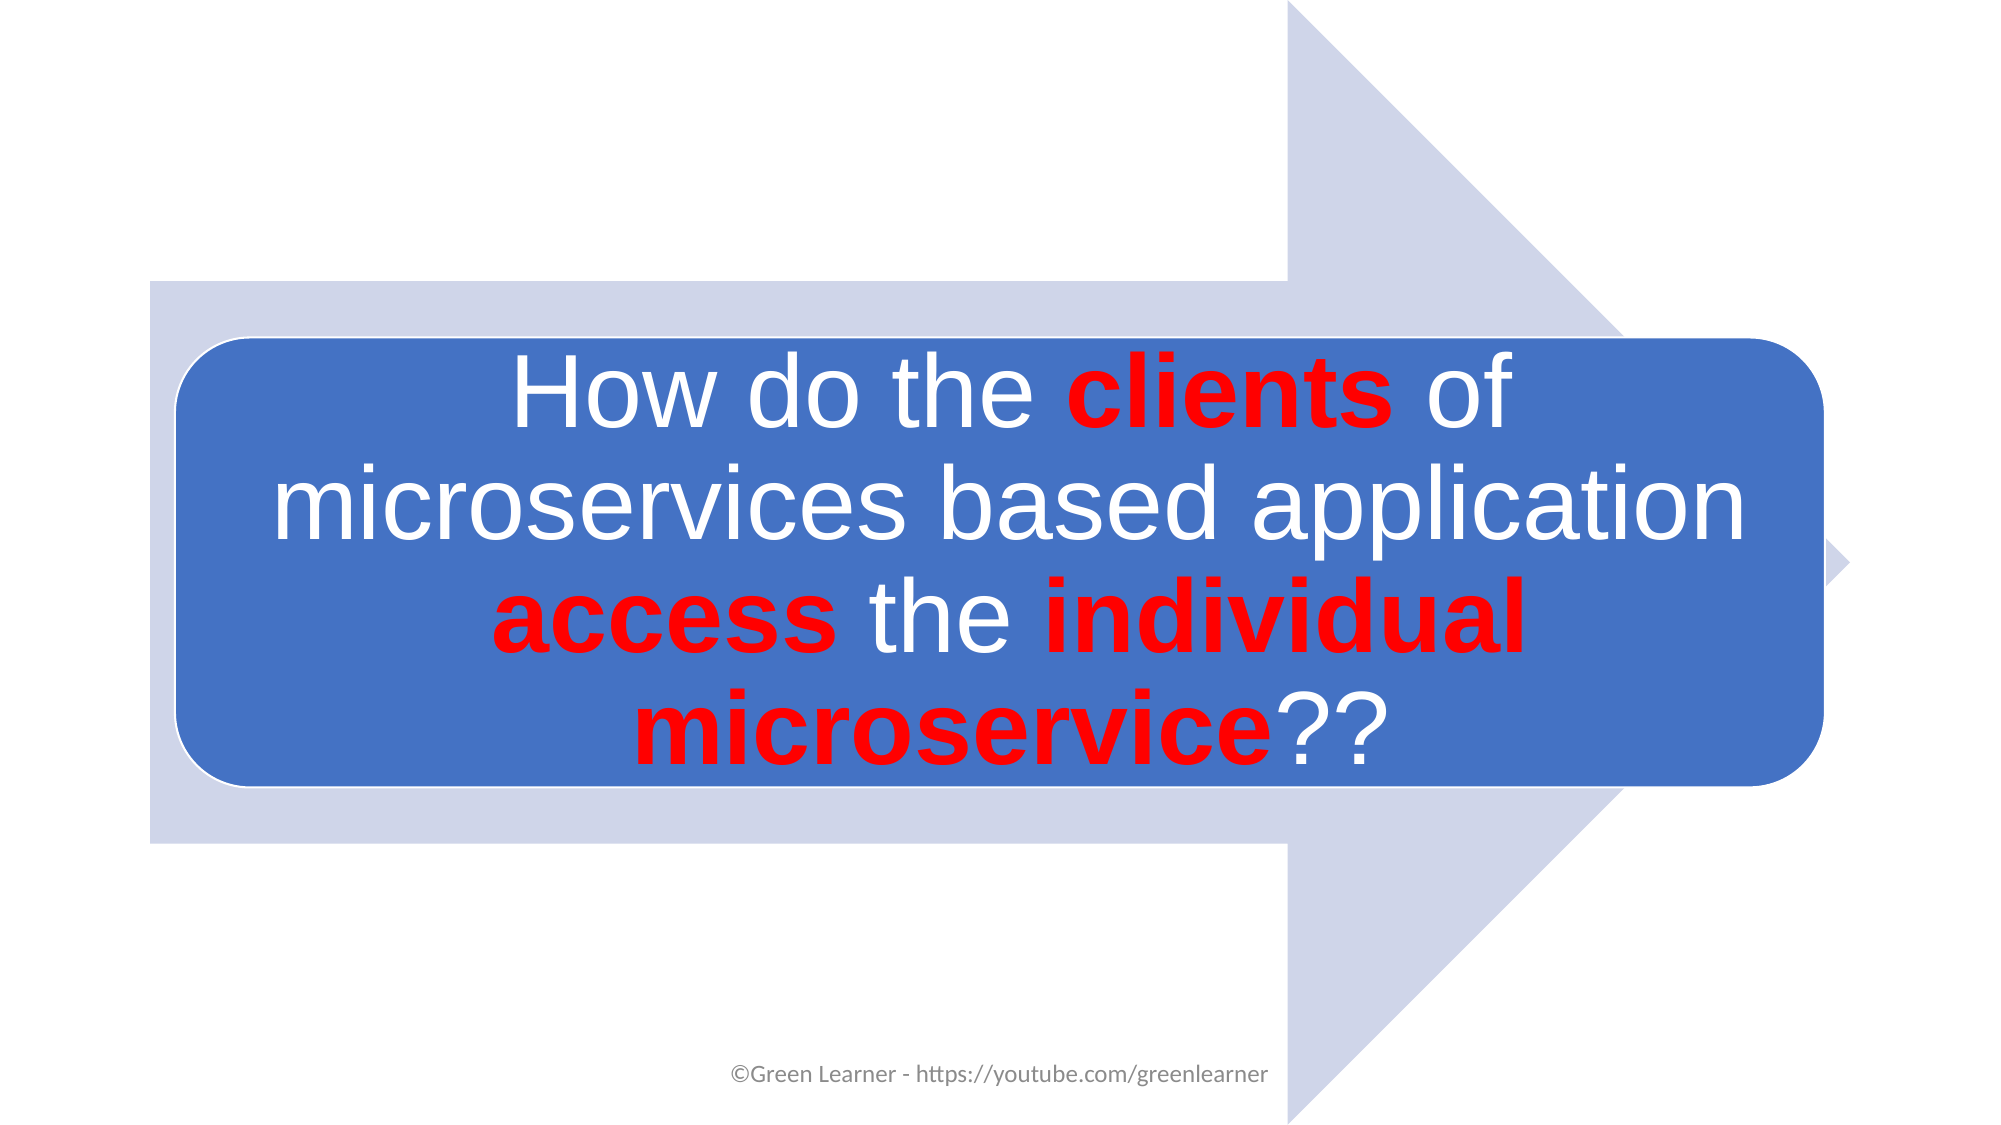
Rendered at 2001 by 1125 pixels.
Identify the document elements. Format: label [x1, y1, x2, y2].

text_box [0, 0, 2000, 1125]
